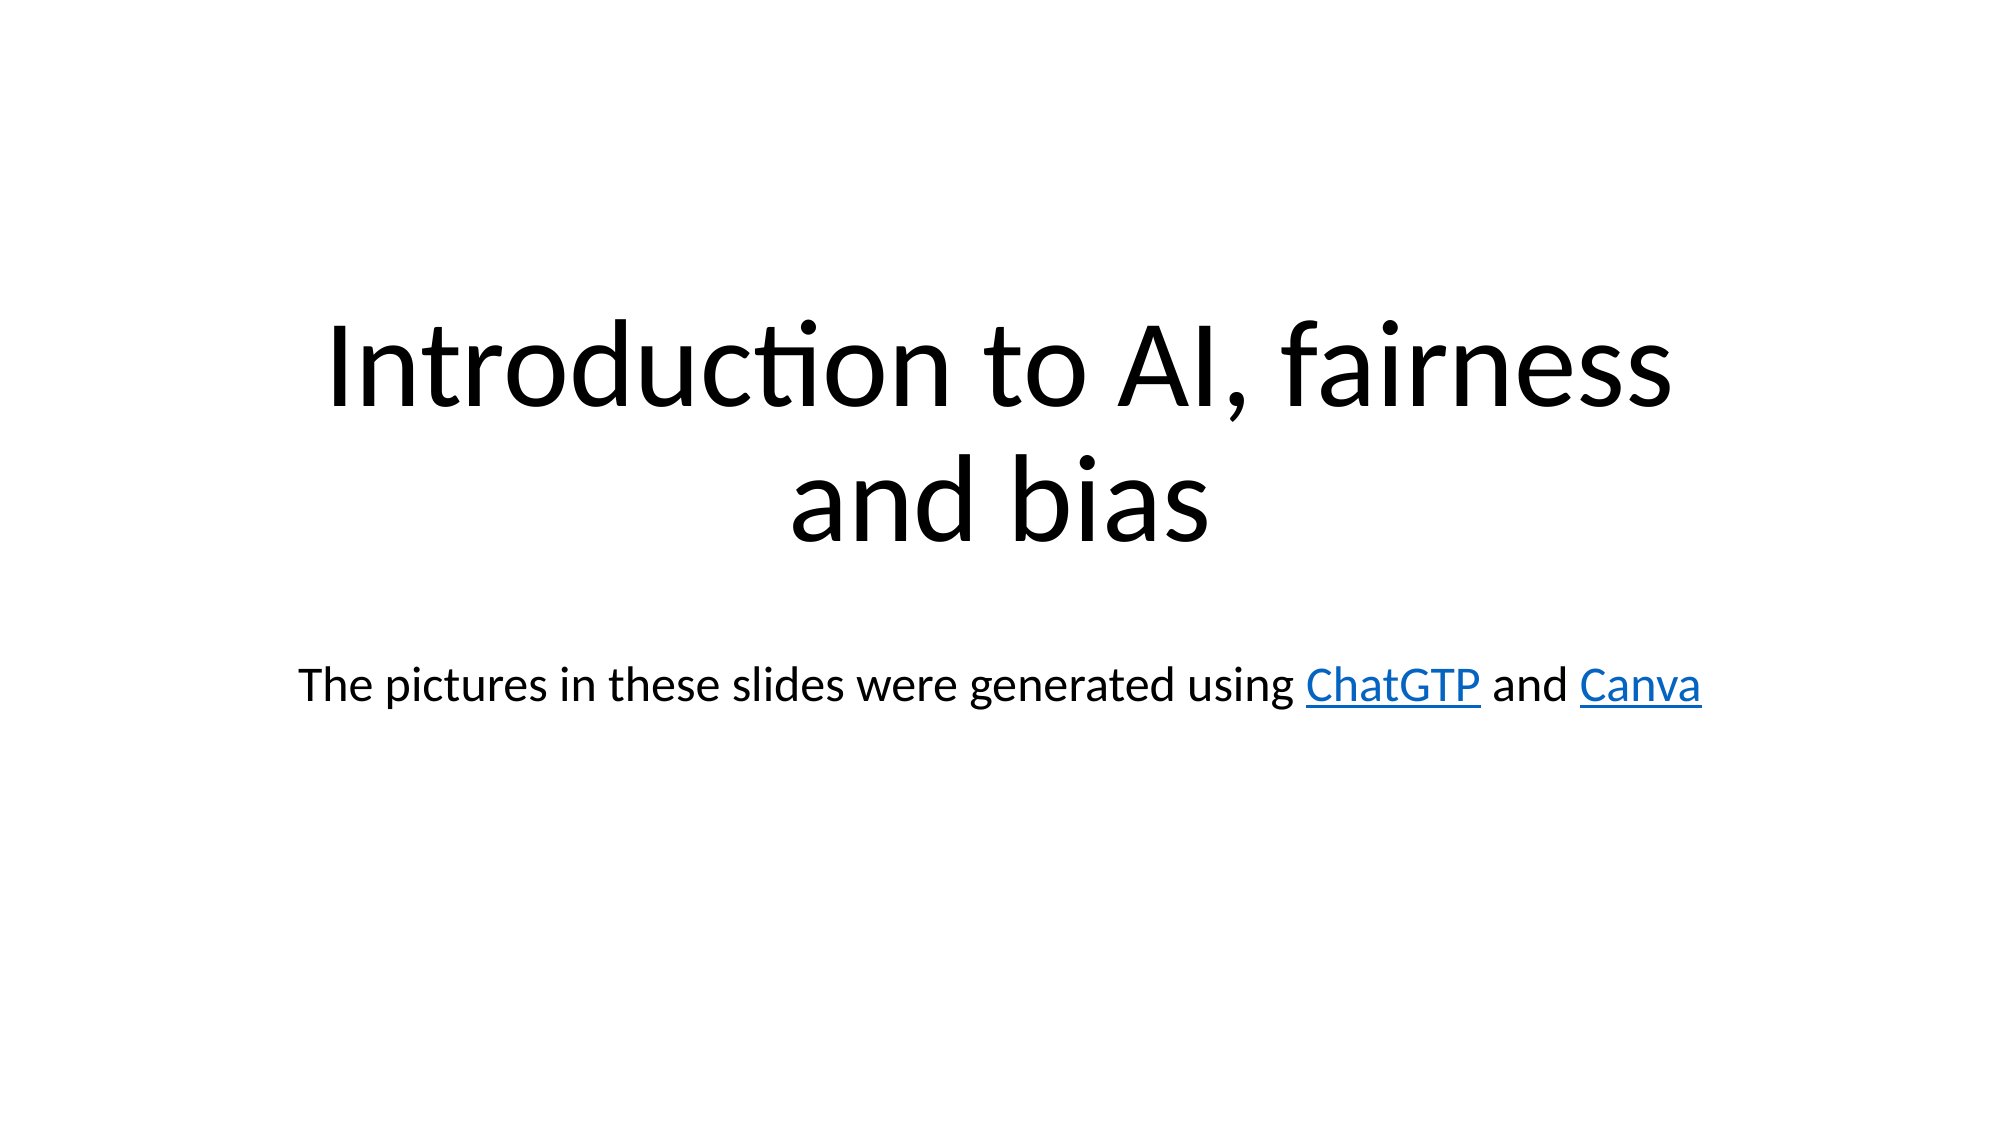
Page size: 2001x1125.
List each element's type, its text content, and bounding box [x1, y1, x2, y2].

title Introduction to AI, fairness and bias [249, 184, 1750, 576]
subtitle The pictures in these slides were generated using ChatGTP and Canva [249, 590, 1750, 863]
